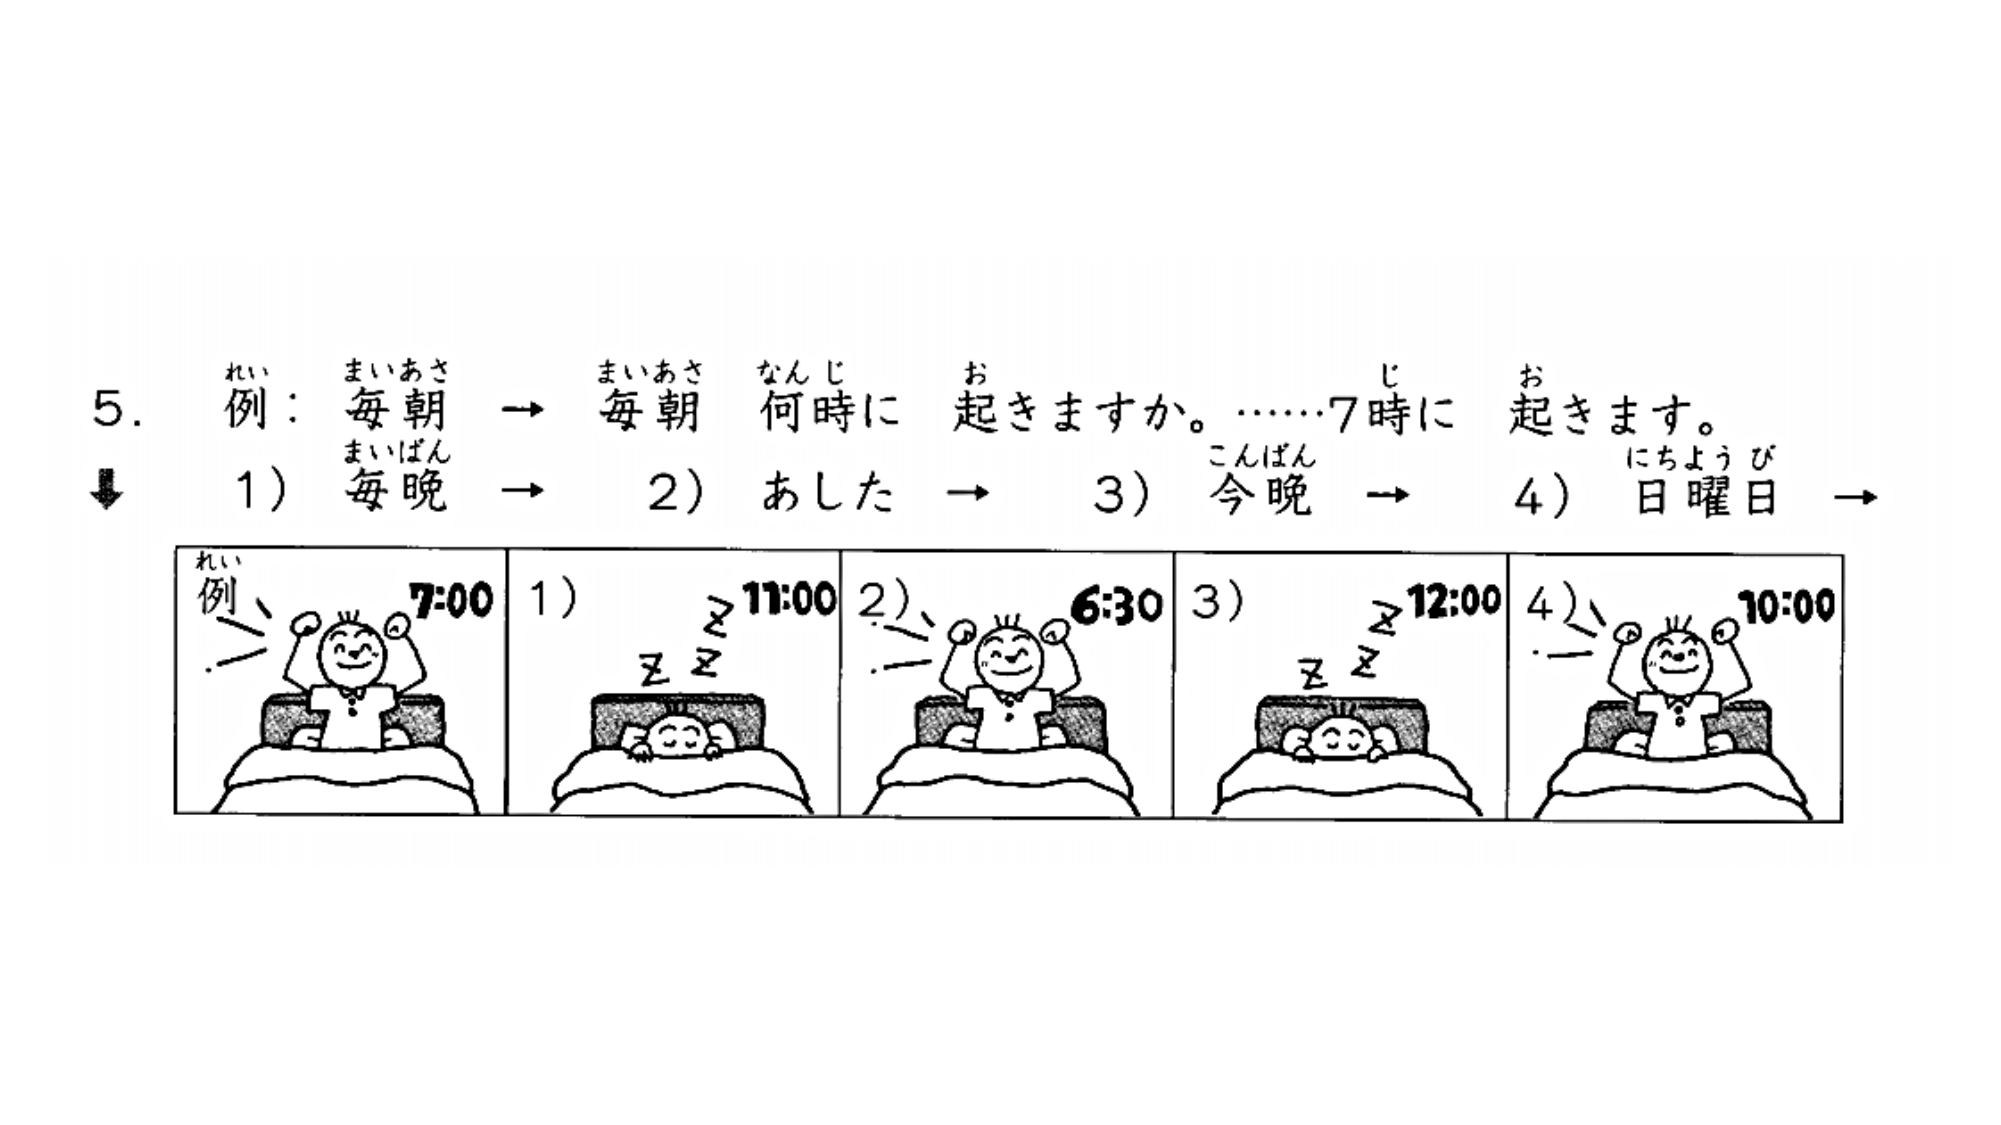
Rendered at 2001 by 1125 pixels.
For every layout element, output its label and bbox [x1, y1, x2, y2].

list [47, 257, 1953, 867]
